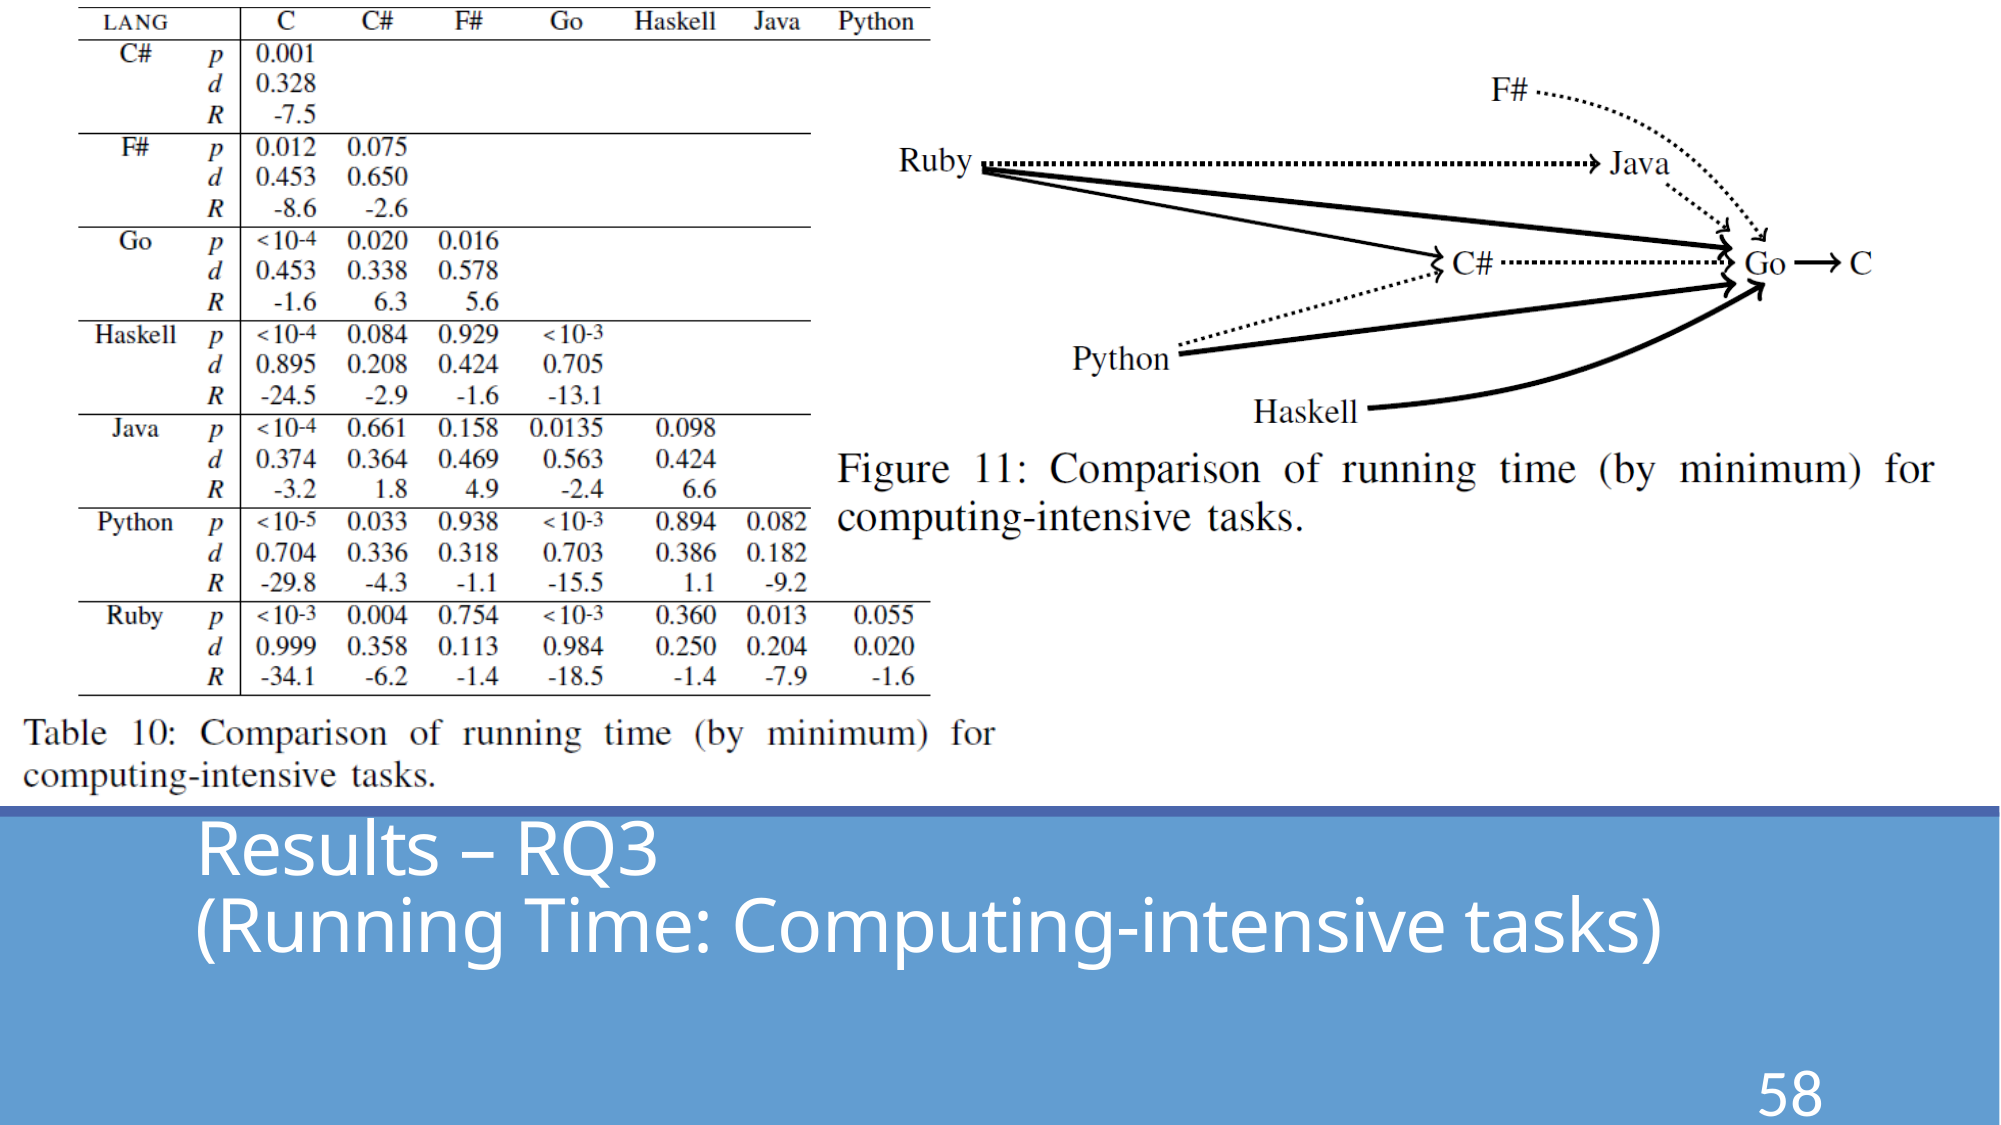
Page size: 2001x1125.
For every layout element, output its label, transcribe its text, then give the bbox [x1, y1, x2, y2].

title Results – RQ3 (Running Time: Computing-intensive tasks) [180, 832, 1839, 968]
picture [12, 6, 1937, 799]
slide_number 58 [1624, 1059, 1840, 1120]
